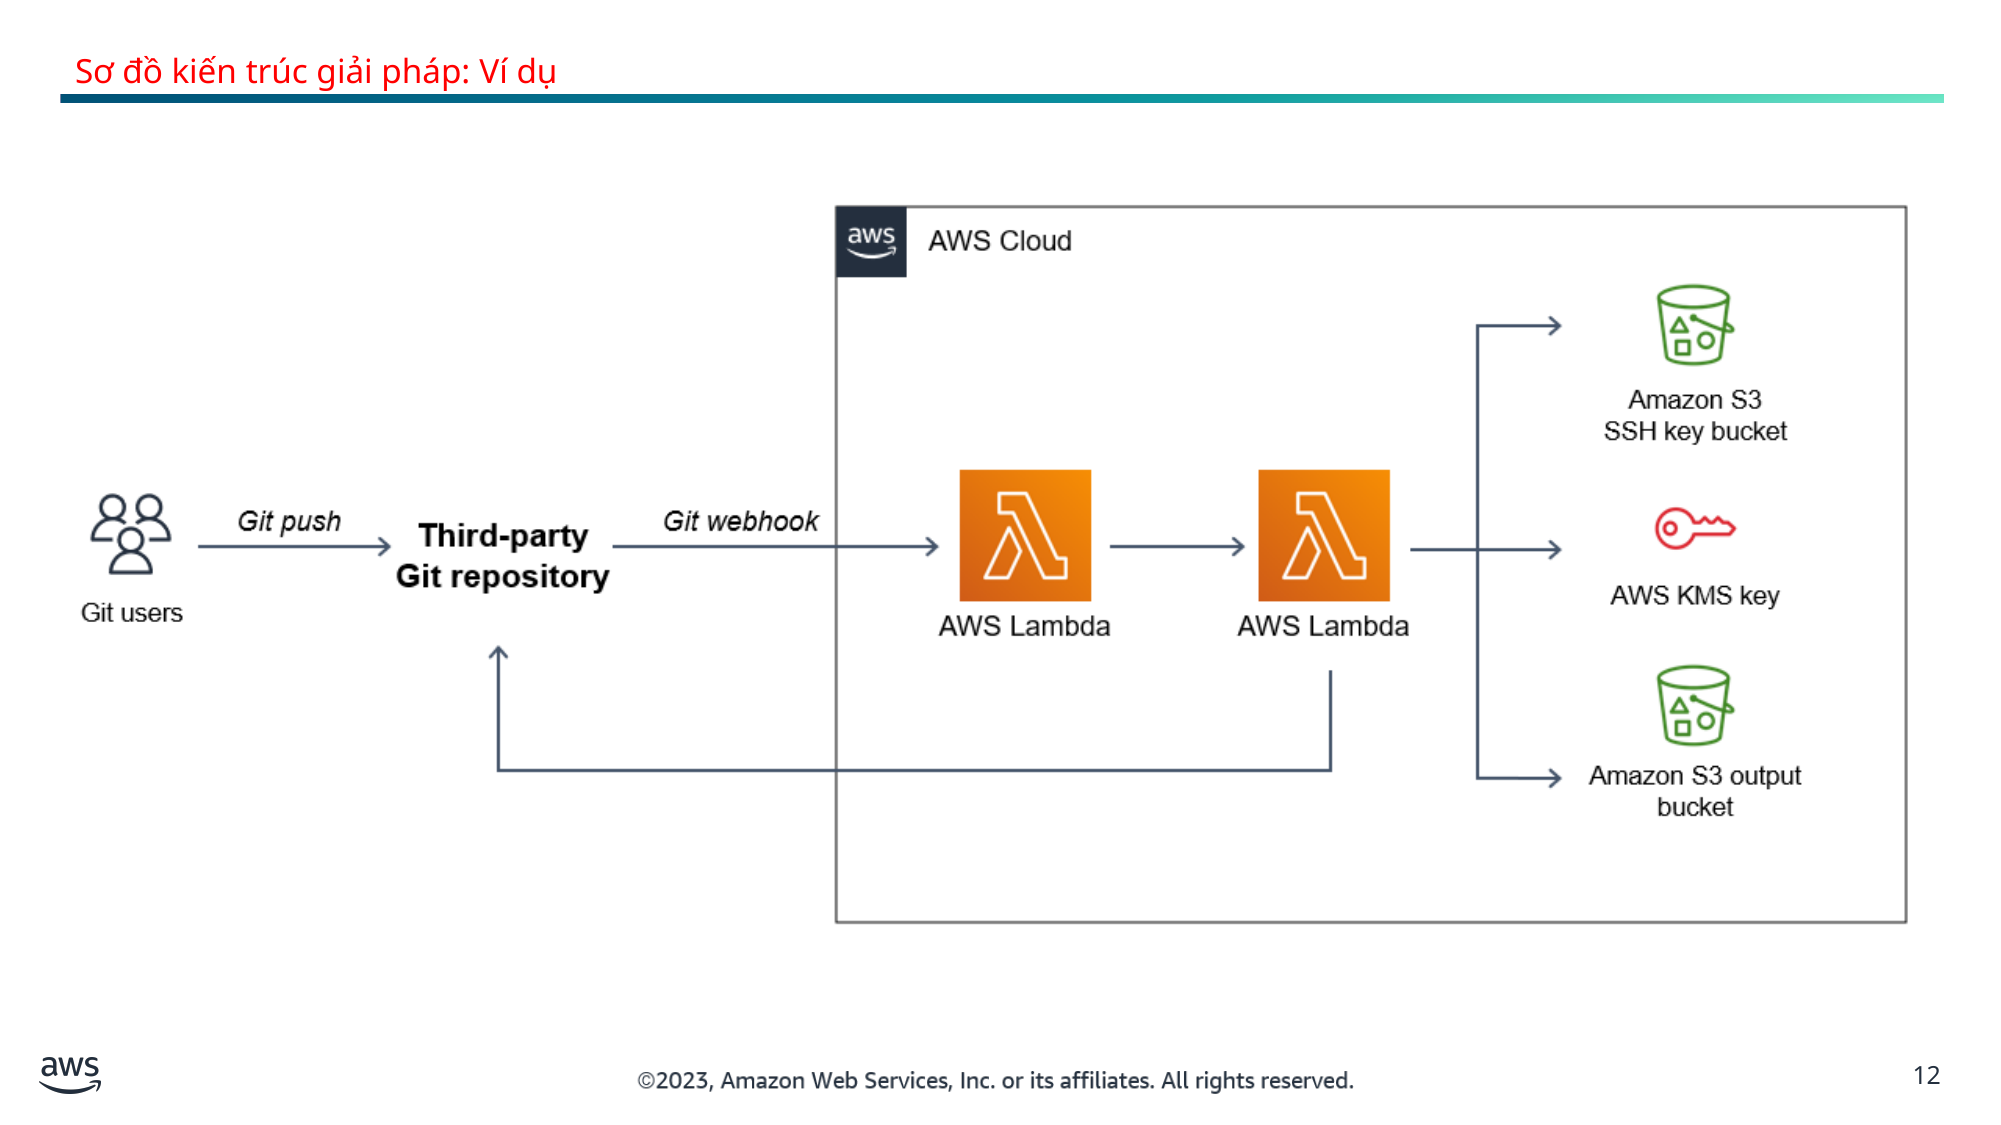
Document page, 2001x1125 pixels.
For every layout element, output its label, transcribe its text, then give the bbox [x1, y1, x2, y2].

slide_number 12 [1861, 1057, 1941, 1095]
title Sơ đồ kiến trúc giải pháp: Ví dụ [60, 49, 1941, 97]
picture [621, 1057, 1378, 1109]
picture [67, 171, 1933, 954]
picture [694, 94, 1944, 103]
picture [39, 1057, 101, 1094]
